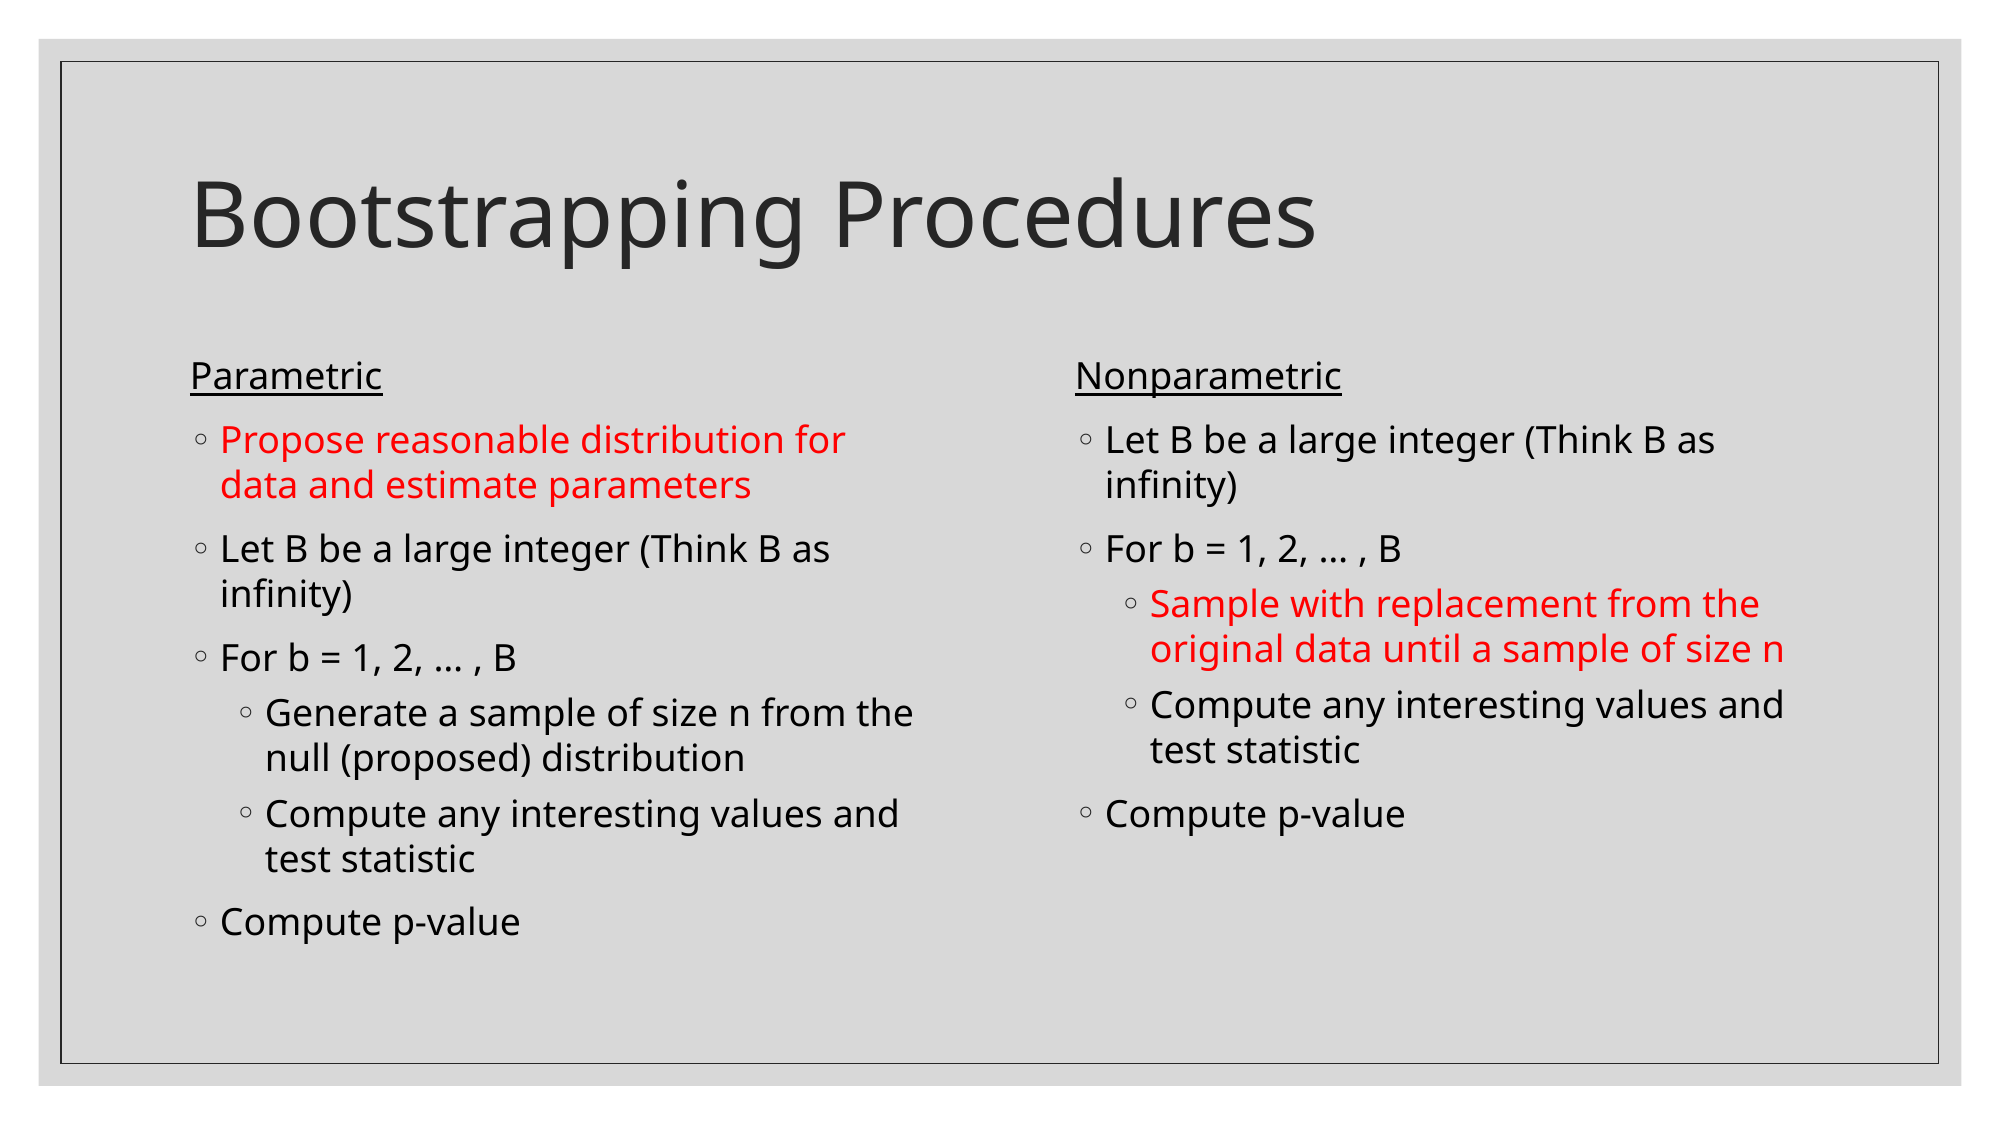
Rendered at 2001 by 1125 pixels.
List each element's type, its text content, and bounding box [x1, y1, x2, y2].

list Nonparametric Let B be a large integer (Think B as infinity) For b = 1, 2, … , B Sample with replacement from the original data until a sample of size n Compute any interesting values and test statistic Compute p-value [1059, 345, 1825, 960]
title Bootstrapping Procedures [174, 105, 1825, 331]
list Parametric Propose reasonable distribution for data and estimate parameters Let B be a large integer (Think B as infinity) For b = 1, 2, … , B Generate a sample of size n from the null (proposed) distribution Compute any interesting values and test statistic Compute p-value [174, 345, 940, 960]
